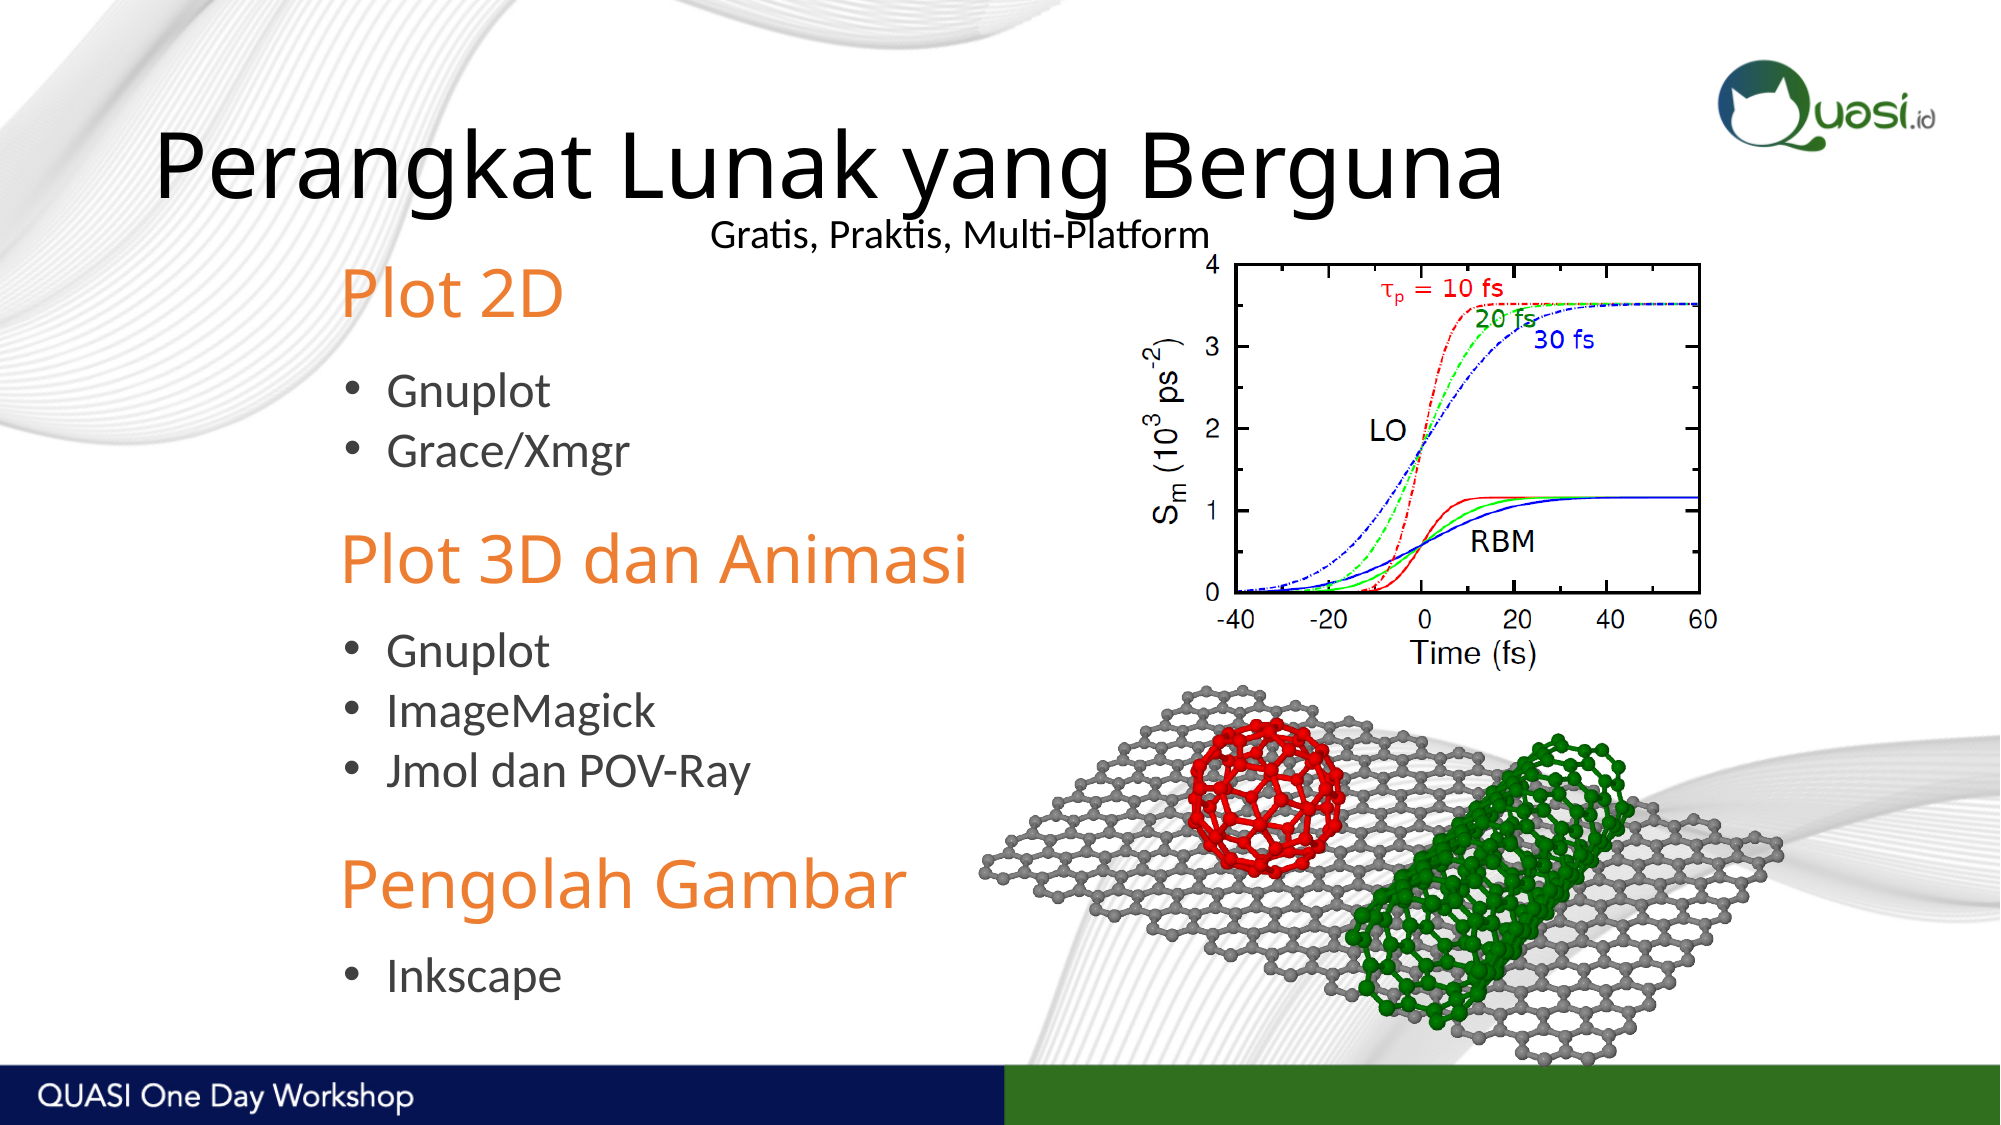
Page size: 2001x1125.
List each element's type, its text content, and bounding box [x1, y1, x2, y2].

picture [0, 0, 2000, 1125]
text_box Inkscape [328, 935, 622, 1011]
text_box Plot 2D [324, 243, 1675, 397]
list Gratis, Praktis, Multi-Platform [210, 205, 1711, 288]
title Perangkat Lunak yang Berguna [137, 59, 1863, 278]
text_box Pengolah Gambar [324, 834, 960, 988]
text_box Gnuplot Grace/Xmgr [328, 349, 1125, 485]
text_box Gnuplot ImageMagick Jmol dan POV-Ray [328, 609, 811, 805]
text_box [1125, 246, 1733, 654]
text_box Plot 3D dan Animasi [324, 508, 1125, 663]
